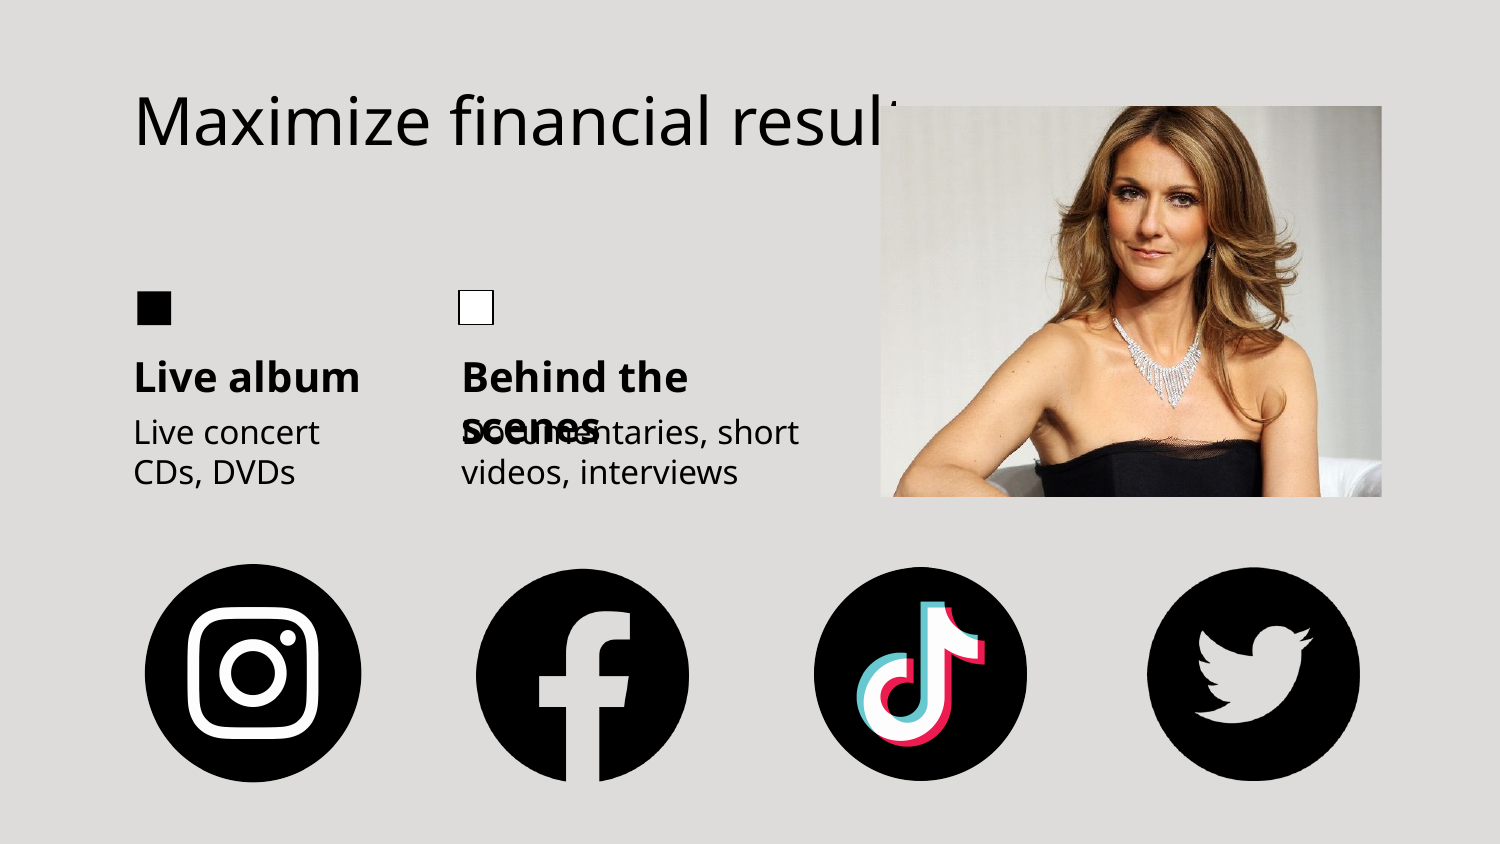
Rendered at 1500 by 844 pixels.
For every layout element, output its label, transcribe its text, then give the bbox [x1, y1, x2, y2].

picture [1147, 567, 1360, 781]
picture [880, 106, 1382, 498]
subtitle Live concert CDs, DVDs [118, 396, 397, 497]
subtitle Documentaries, short videos, interviews [446, 396, 853, 497]
text_box [137, 291, 172, 326]
picture [475, 568, 689, 782]
subtitle Behind the scenes [446, 335, 853, 396]
text_box [459, 290, 493, 325]
picture [814, 567, 1028, 781]
title Maximize financial results [118, 63, 992, 233]
subtitle Live album [118, 335, 446, 397]
picture [92, 552, 414, 795]
